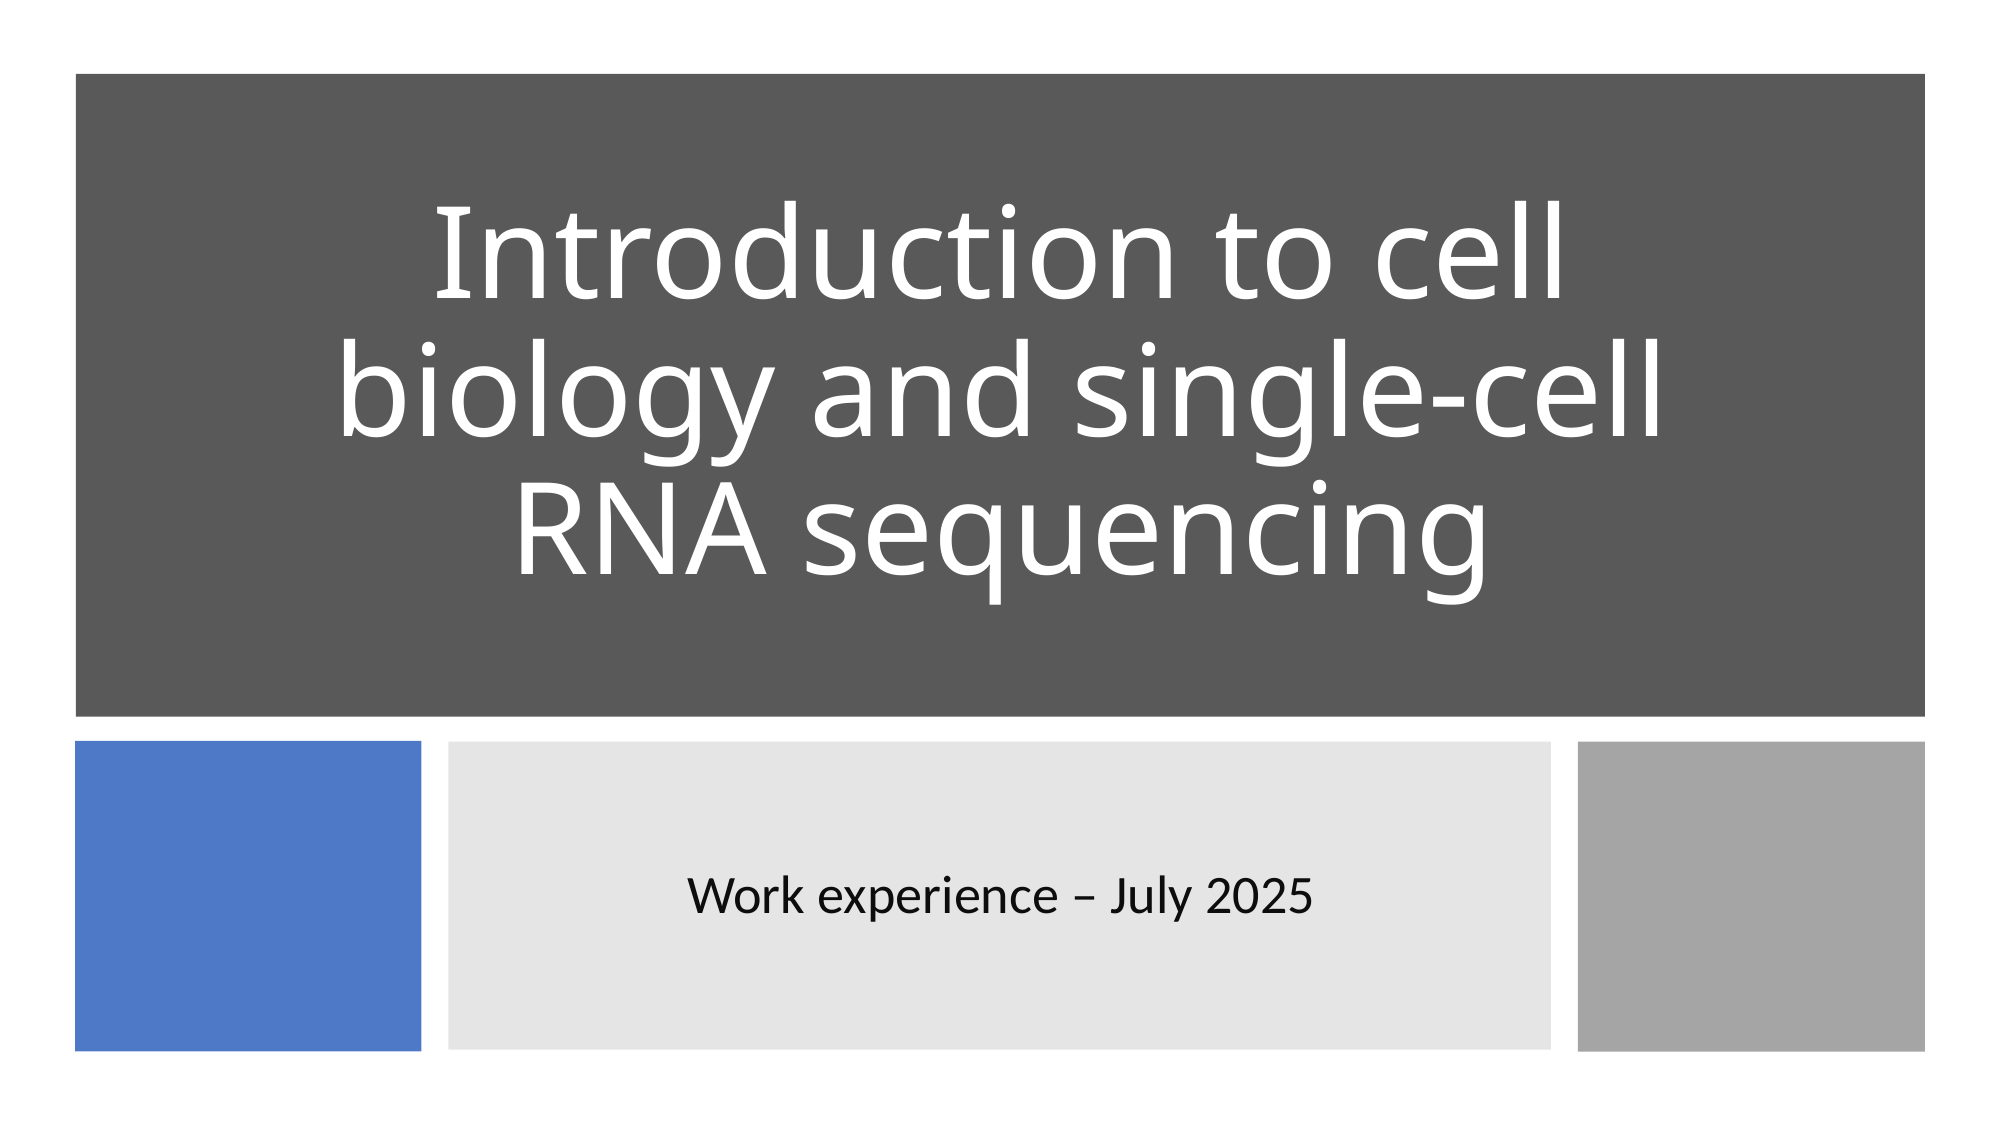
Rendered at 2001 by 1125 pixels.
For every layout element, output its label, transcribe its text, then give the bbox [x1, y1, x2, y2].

subtitle Work experience – July 2025 [529, 794, 1475, 997]
text_box [447, 741, 1552, 1051]
text_box [75, 73, 1926, 718]
text_box [1577, 741, 1926, 1053]
title Introduction to cell biology and single-cell RNA sequencing [180, 179, 1823, 611]
text_box [74, 740, 422, 1052]
